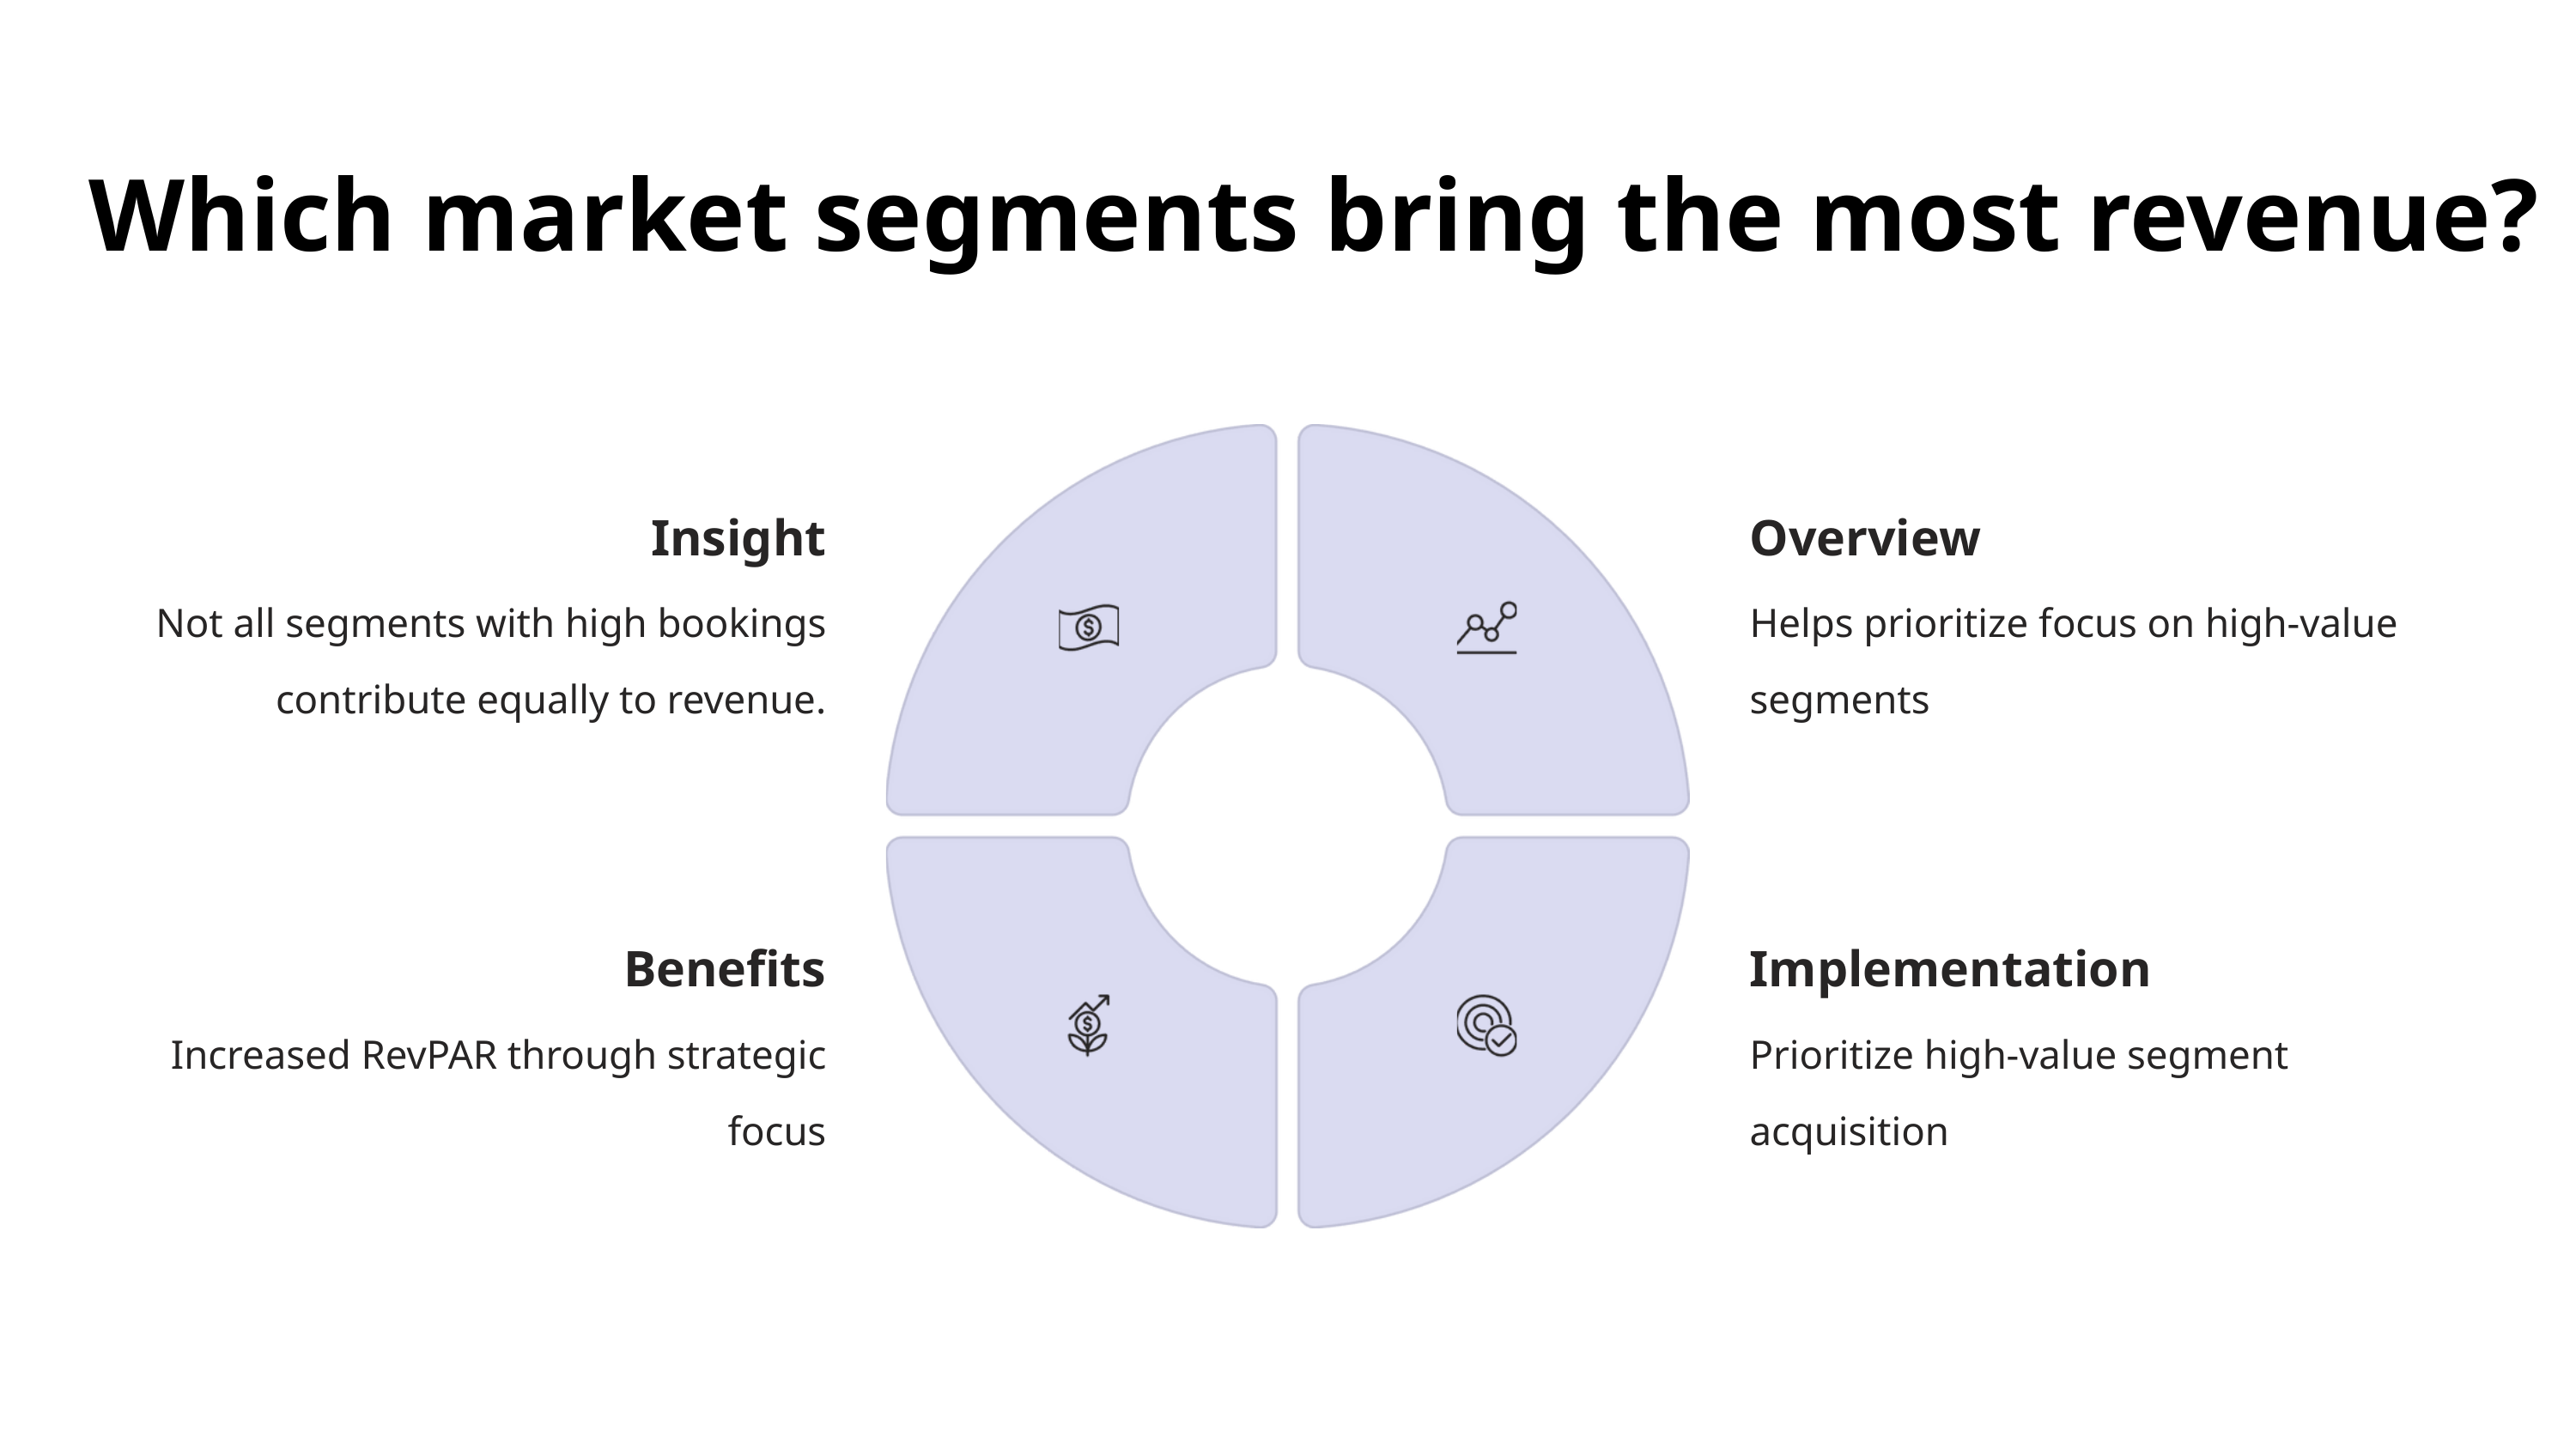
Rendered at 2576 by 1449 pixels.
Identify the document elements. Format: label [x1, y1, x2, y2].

text_box [1059, 987, 1120, 1064]
text_box [0, 0, 2576, 1449]
text_box [885, 424, 1691, 1229]
